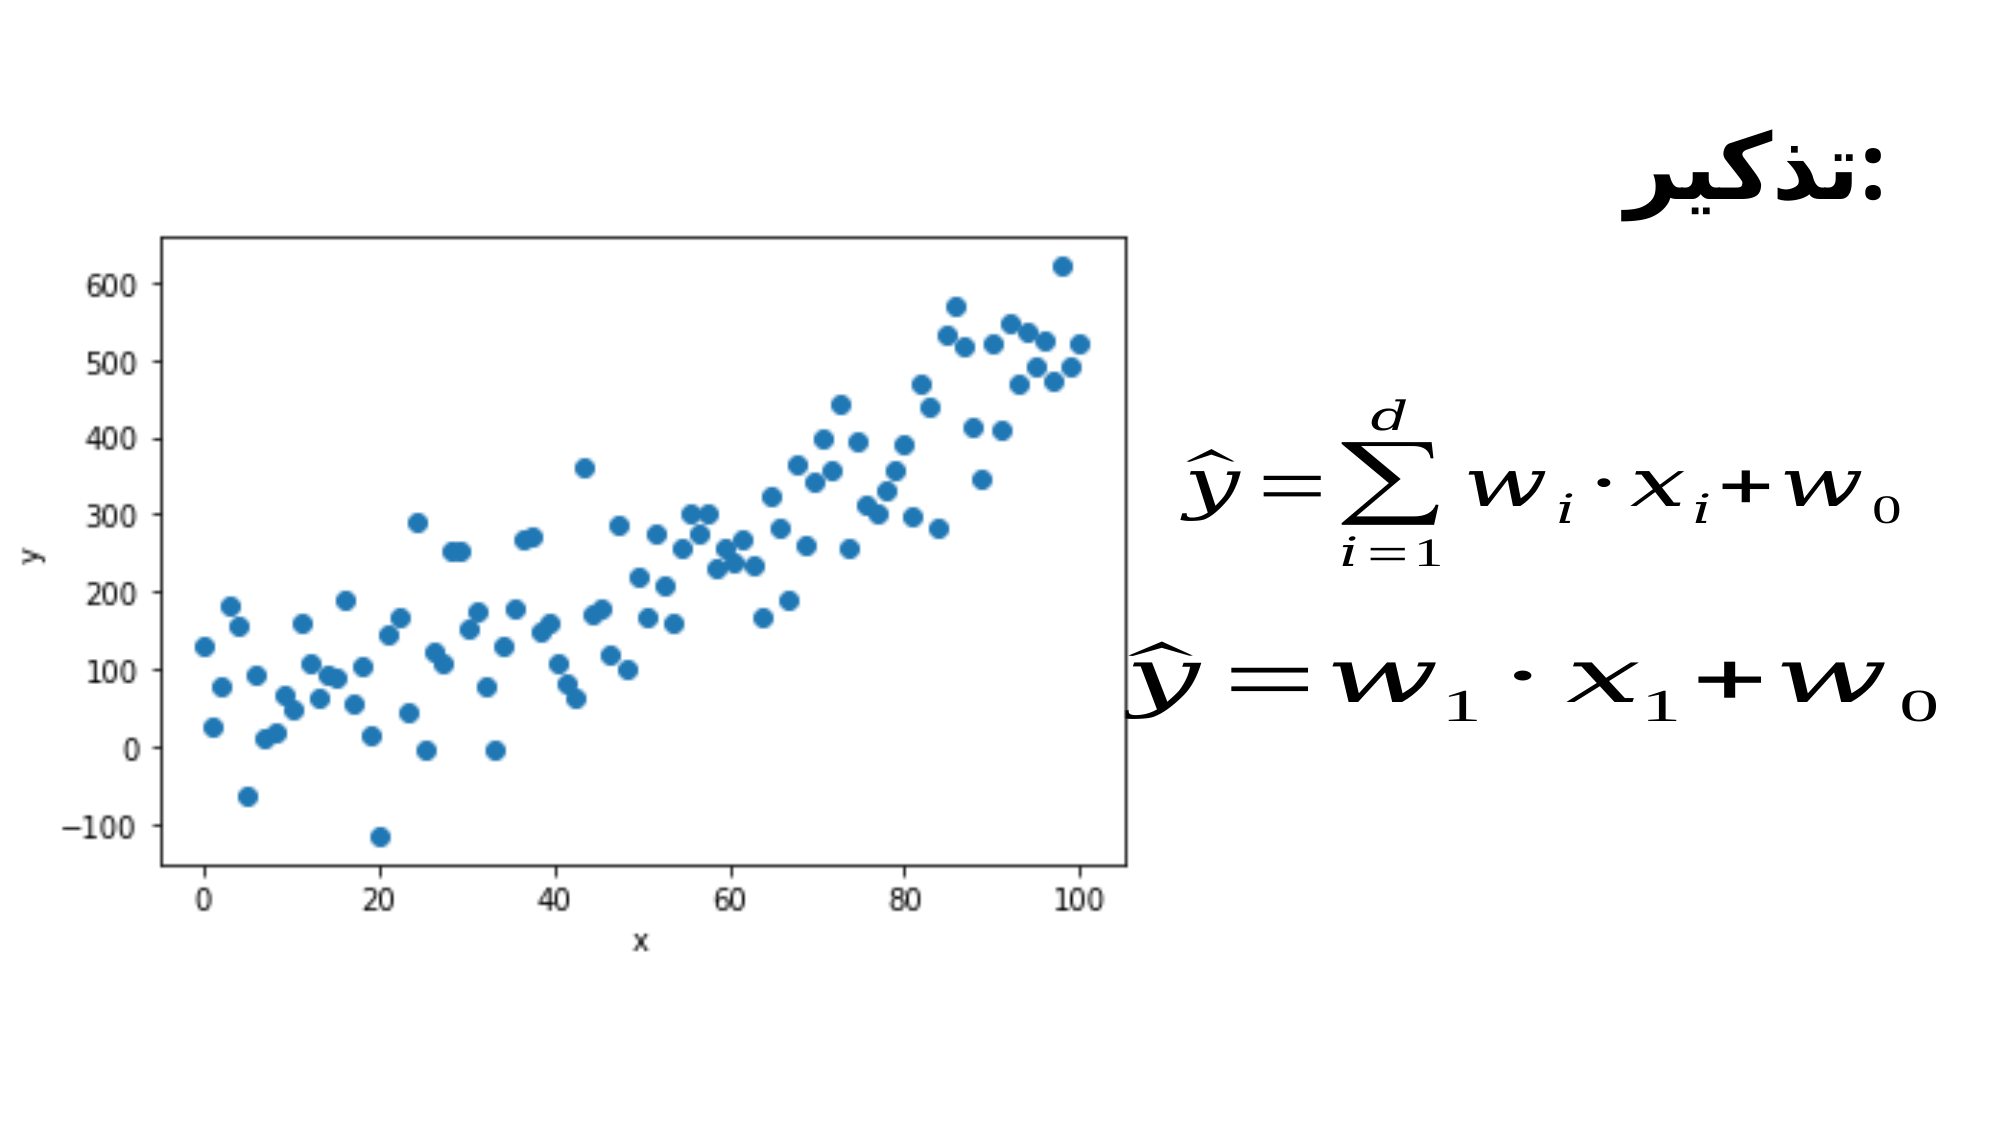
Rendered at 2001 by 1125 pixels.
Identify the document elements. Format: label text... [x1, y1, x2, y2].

picture [0, 220, 1143, 975]
text_box تذكير: [1573, 100, 1902, 225]
